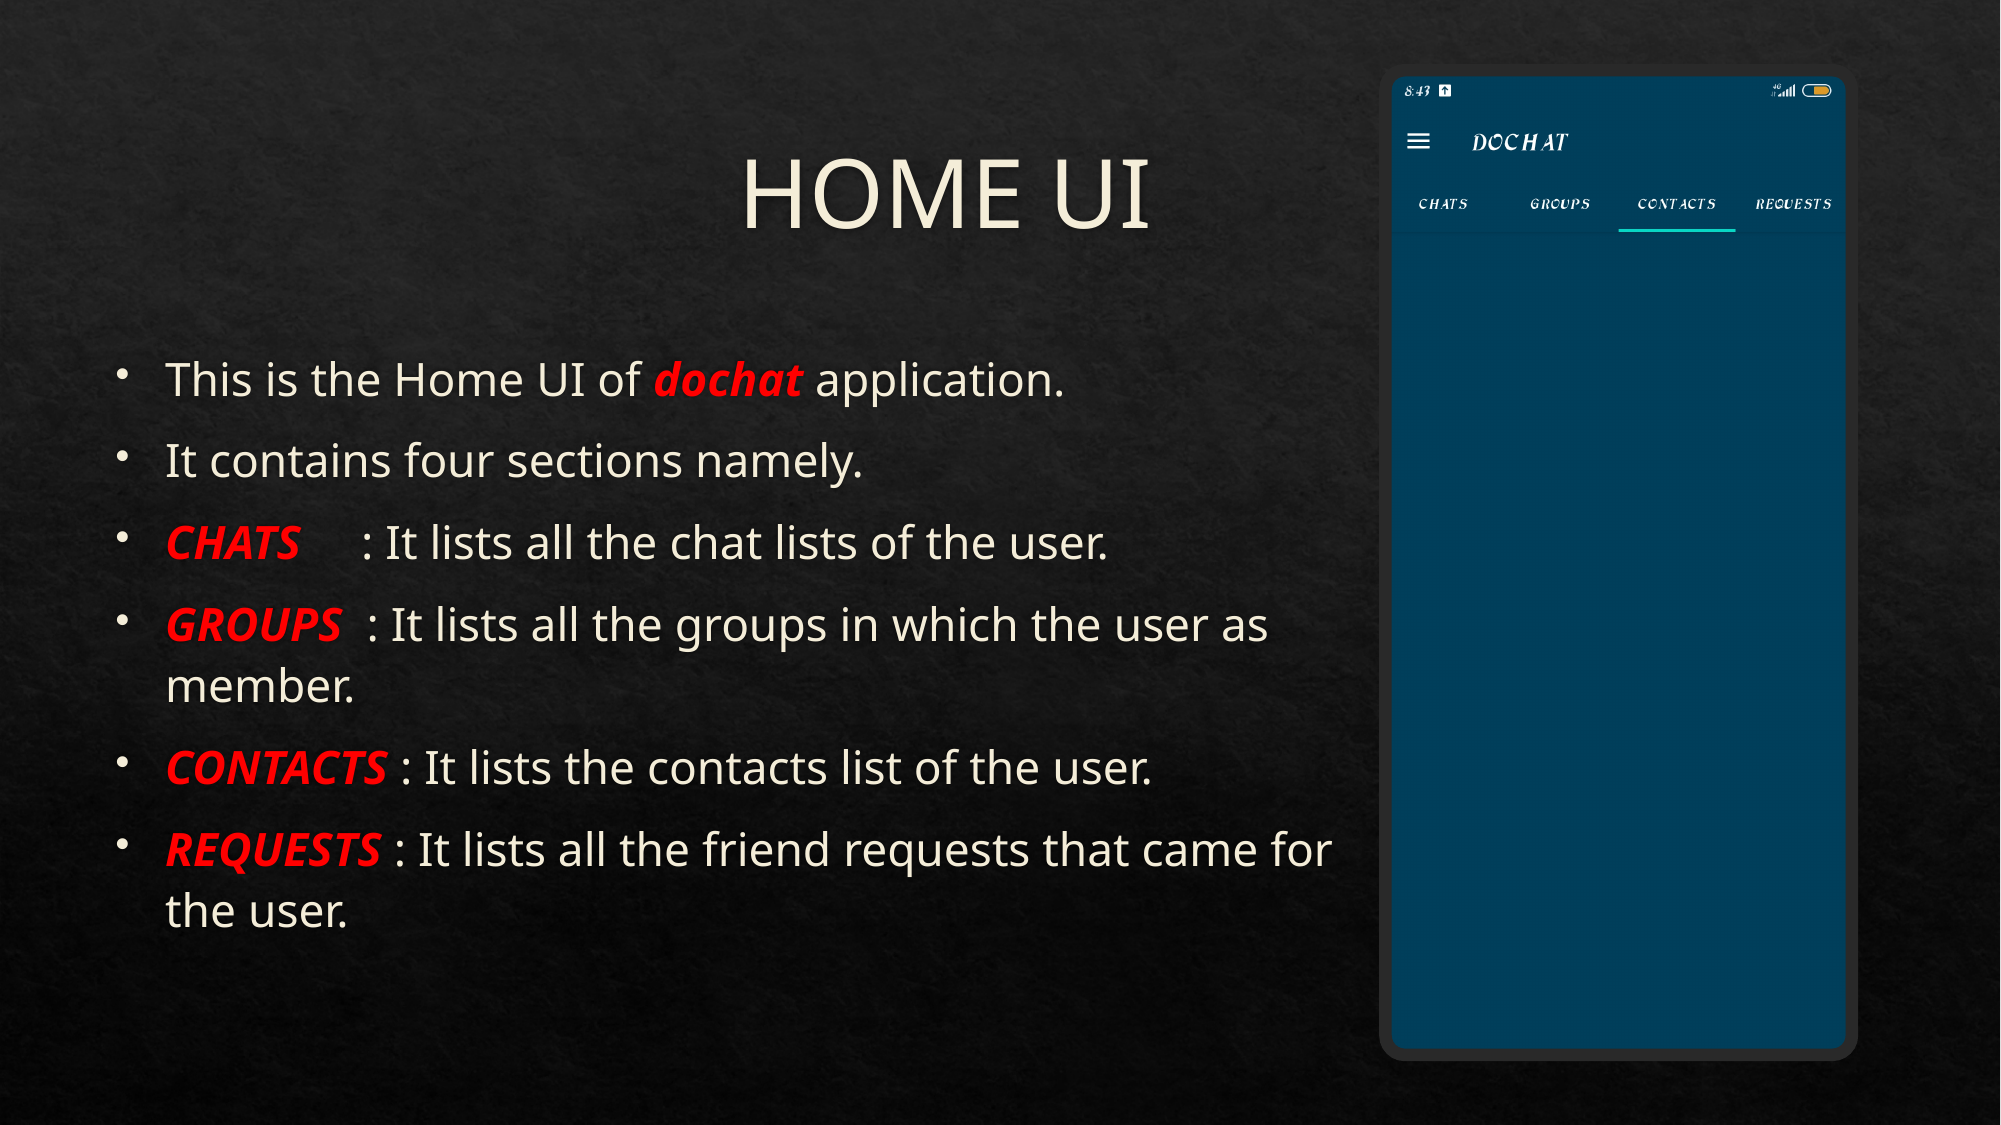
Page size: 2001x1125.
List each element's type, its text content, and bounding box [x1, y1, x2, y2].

list This is the Home UI of dochat application. It contains four sections namely. CHATS : It lists all the chat lists of the user. GROUPS : It lists all the groups in which the user as member. CONTACTS : It lists the contacts list of the user. REQUESTS : It lists all the friend requests that came for the user. [96, 336, 1367, 947]
picture [1385, 69, 1853, 1056]
title HOME UI [96, 94, 1377, 301]
